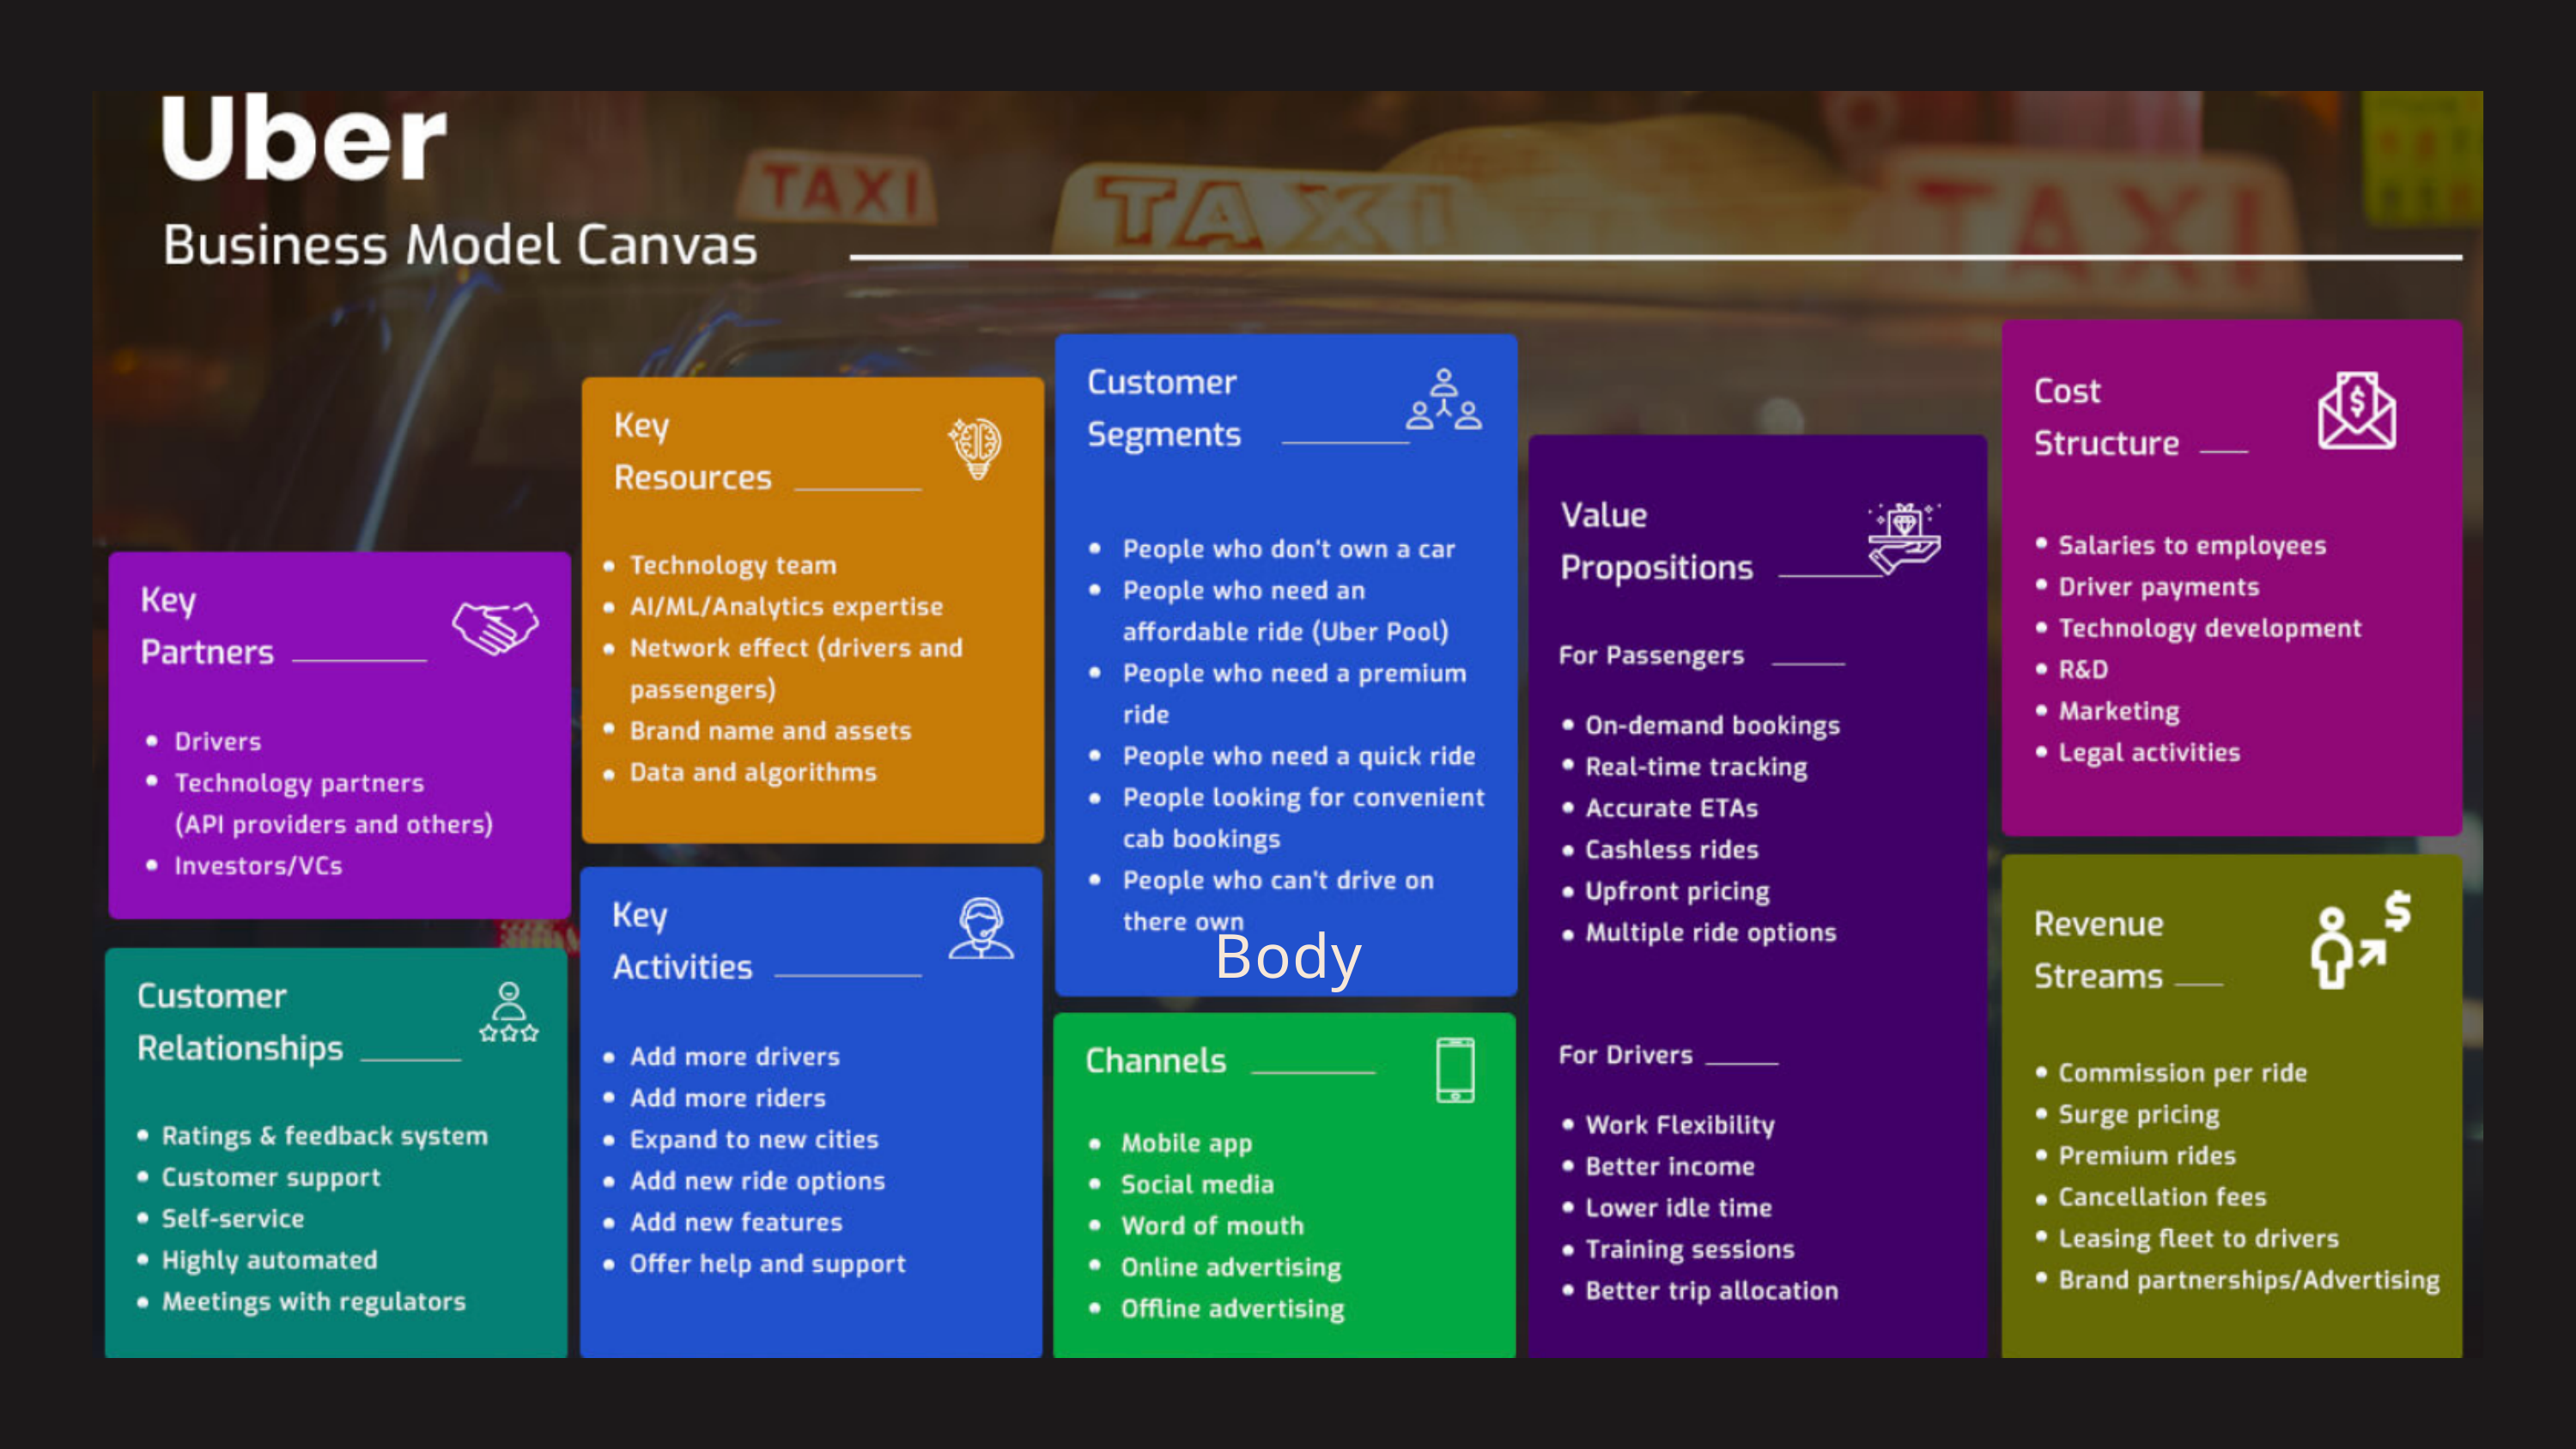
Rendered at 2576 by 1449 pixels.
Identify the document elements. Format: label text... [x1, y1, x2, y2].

text_box Body [1213, 905, 1363, 991]
text_box [92, 91, 2484, 1358]
